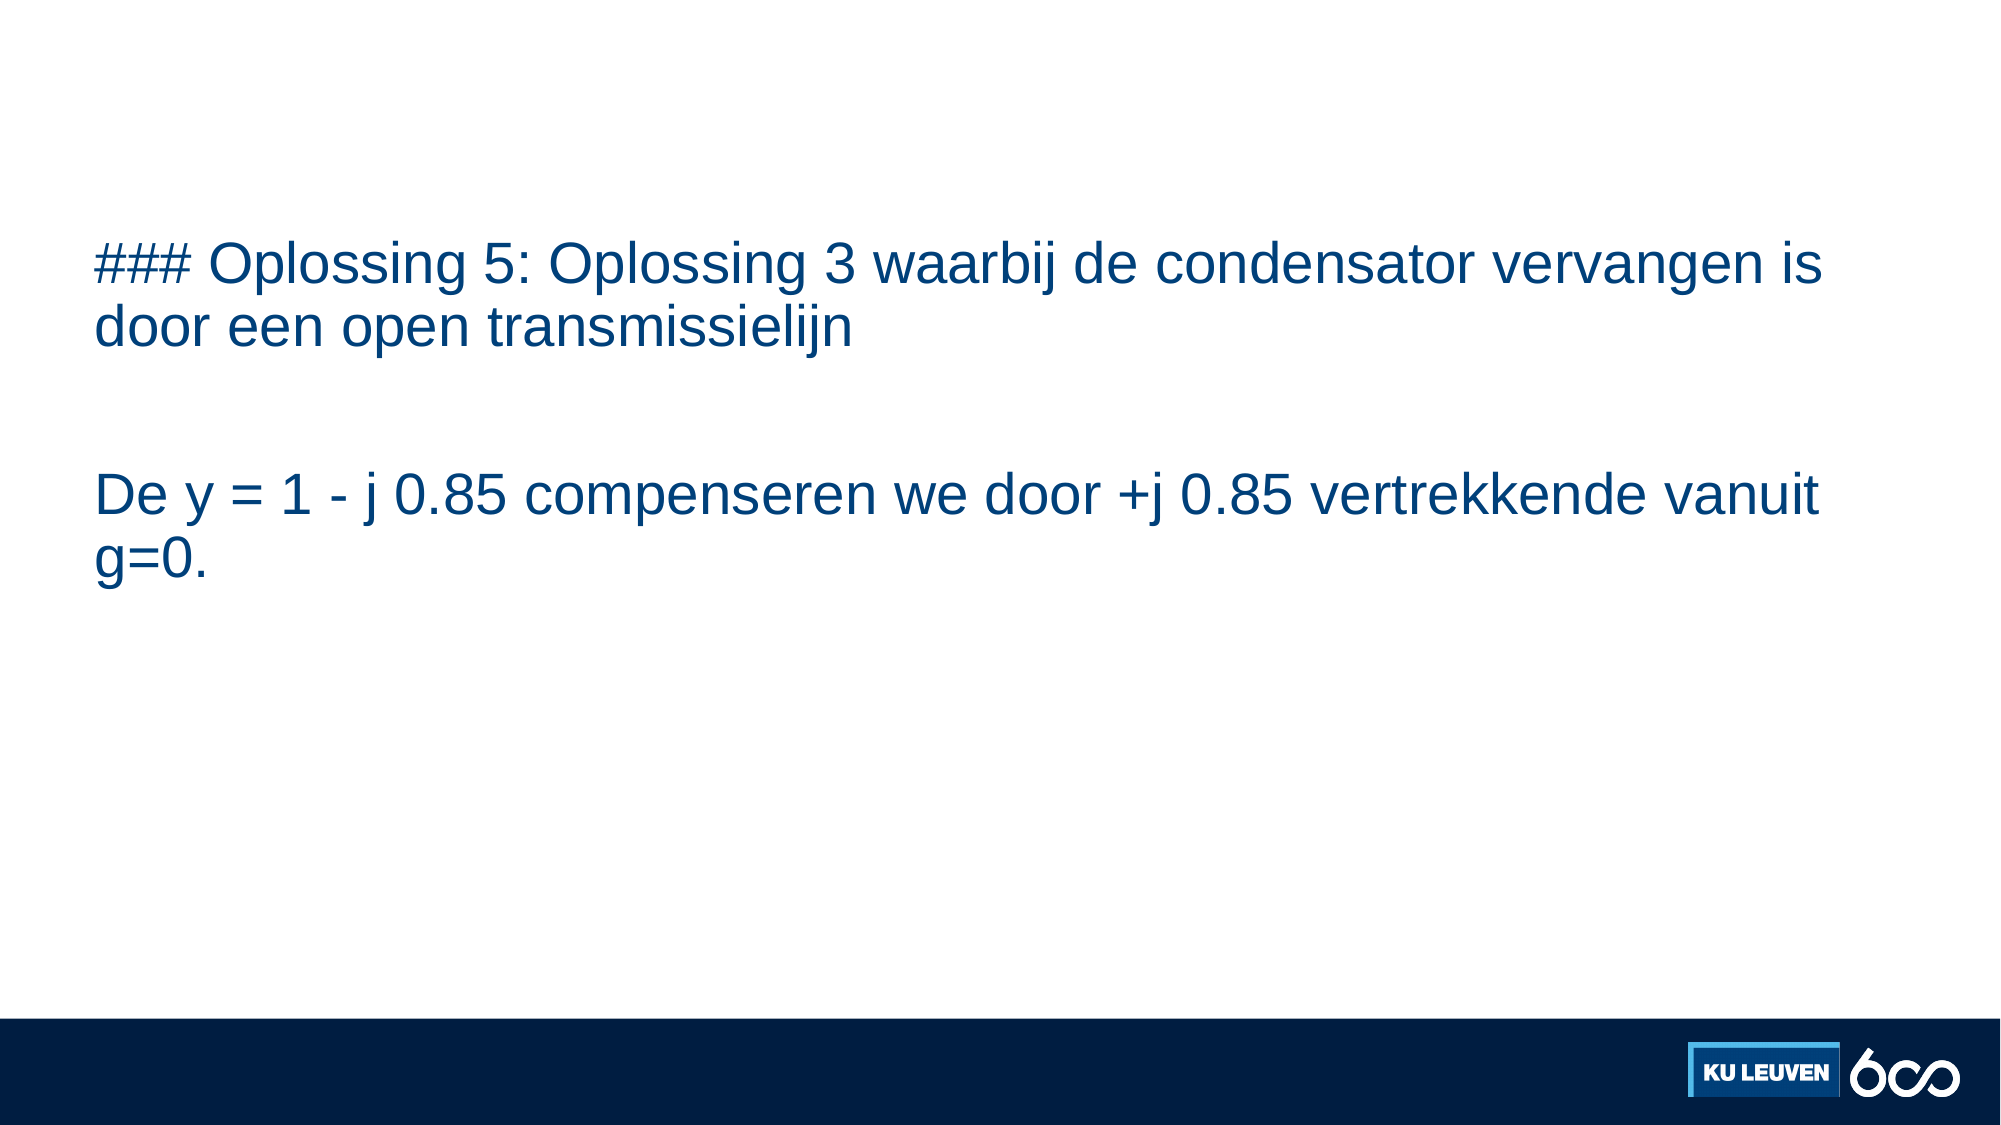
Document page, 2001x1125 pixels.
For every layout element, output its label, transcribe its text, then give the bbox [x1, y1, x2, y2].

picture [1688, 1042, 1960, 1097]
list ### Oplossing 5: Oplossing 3 waarbij de condensator vervangen is door een open transmissielijn De y = 1 - j 0.85 compenseren we door +j 0.85 vertrekkende vanuit g=0. [94, 142, 1900, 781]
